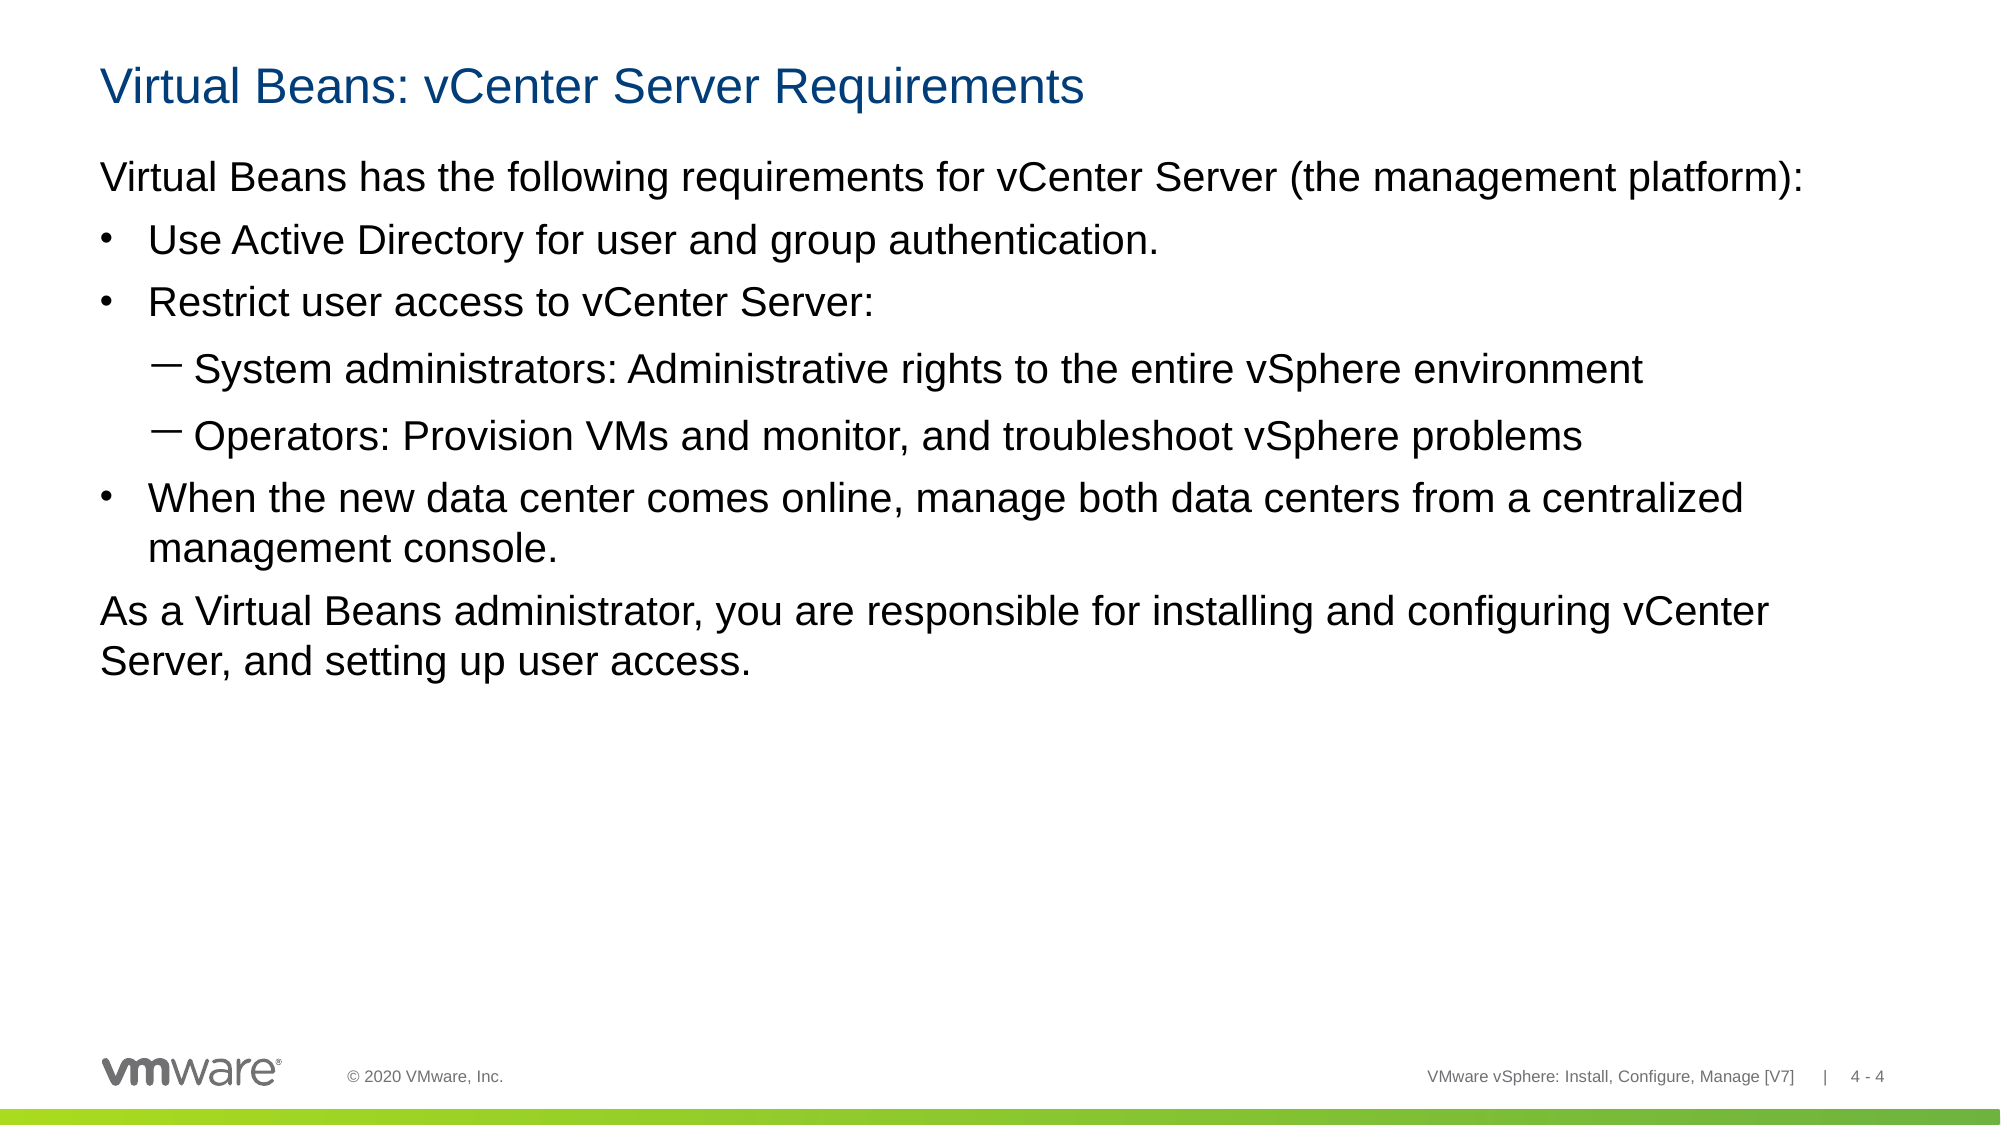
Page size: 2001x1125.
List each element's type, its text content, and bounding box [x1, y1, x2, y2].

footer VMware vSphere: Install, Configure, Manage [V7] | 4 - 4 [545, 1060, 1900, 1110]
title Virtual Beans: vCenter Server Requirements [99, 54, 1900, 113]
list Virtual Beans has the following requirements for vCenter Server (the management platform): Use Active Directory for user and group authentication. Restrict user access to vCenter Server: System administrators: Administrative rights to the entire vSphere environment Operators: Provision VMs and monitor, and troubleshoot vSphere problems When the new data center comes online, manage both data centers from a centralized management console. As a Virtual Beans administrator, you are responsible for installing and configuring vCenter Server, and setting up user access. [99, 149, 1900, 1047]
